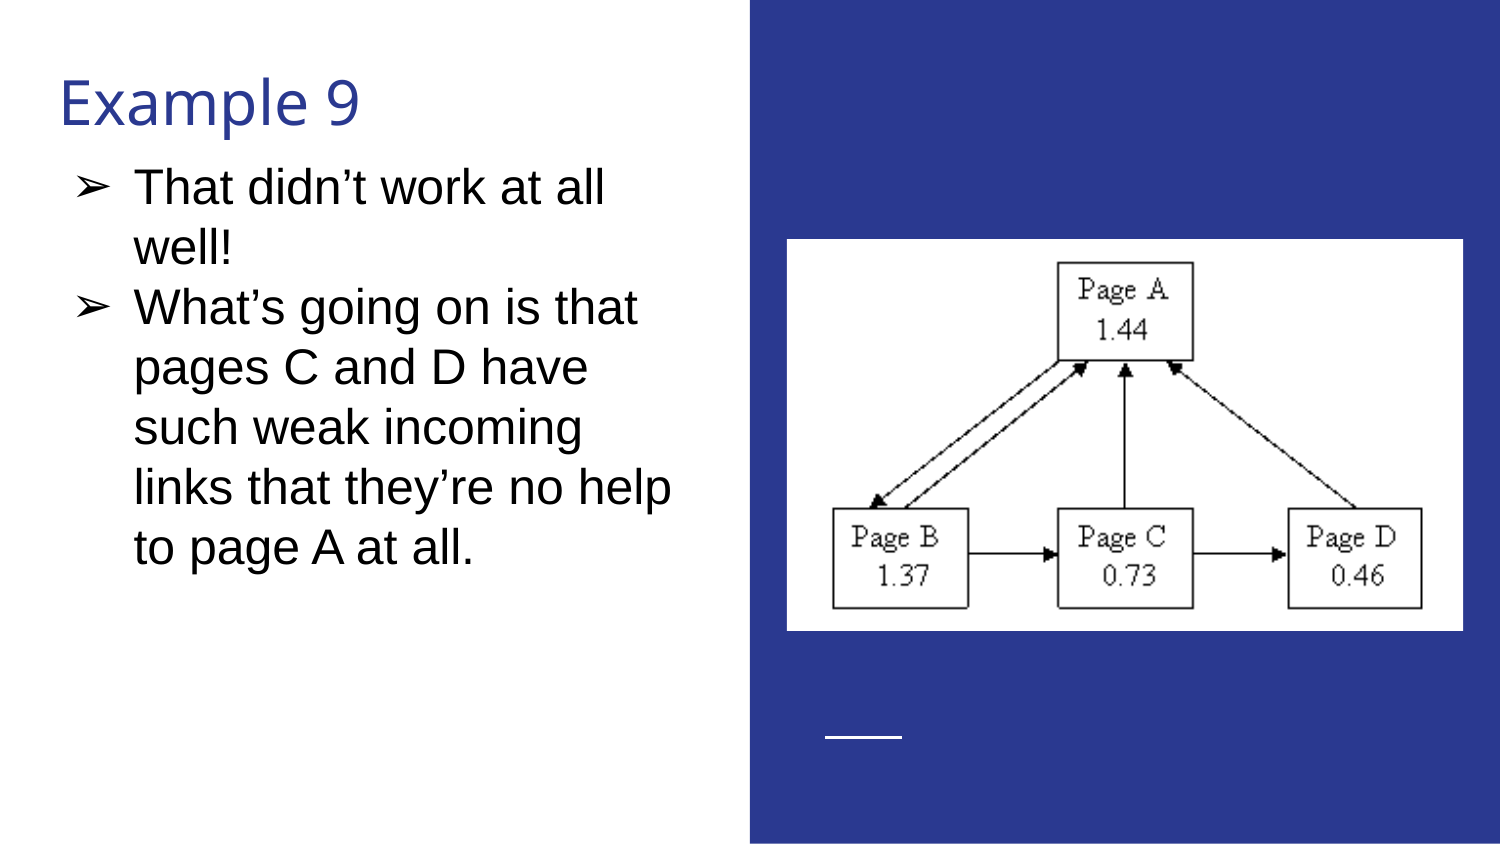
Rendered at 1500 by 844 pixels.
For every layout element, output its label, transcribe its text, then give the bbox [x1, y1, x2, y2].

picture [786, 239, 1464, 631]
title Example 9 [43, 49, 708, 139]
subtitle That didn’t work at all well! What’s going on is that pages C and D have such weak incoming links that they’re no help to page A at all. [43, 139, 708, 818]
